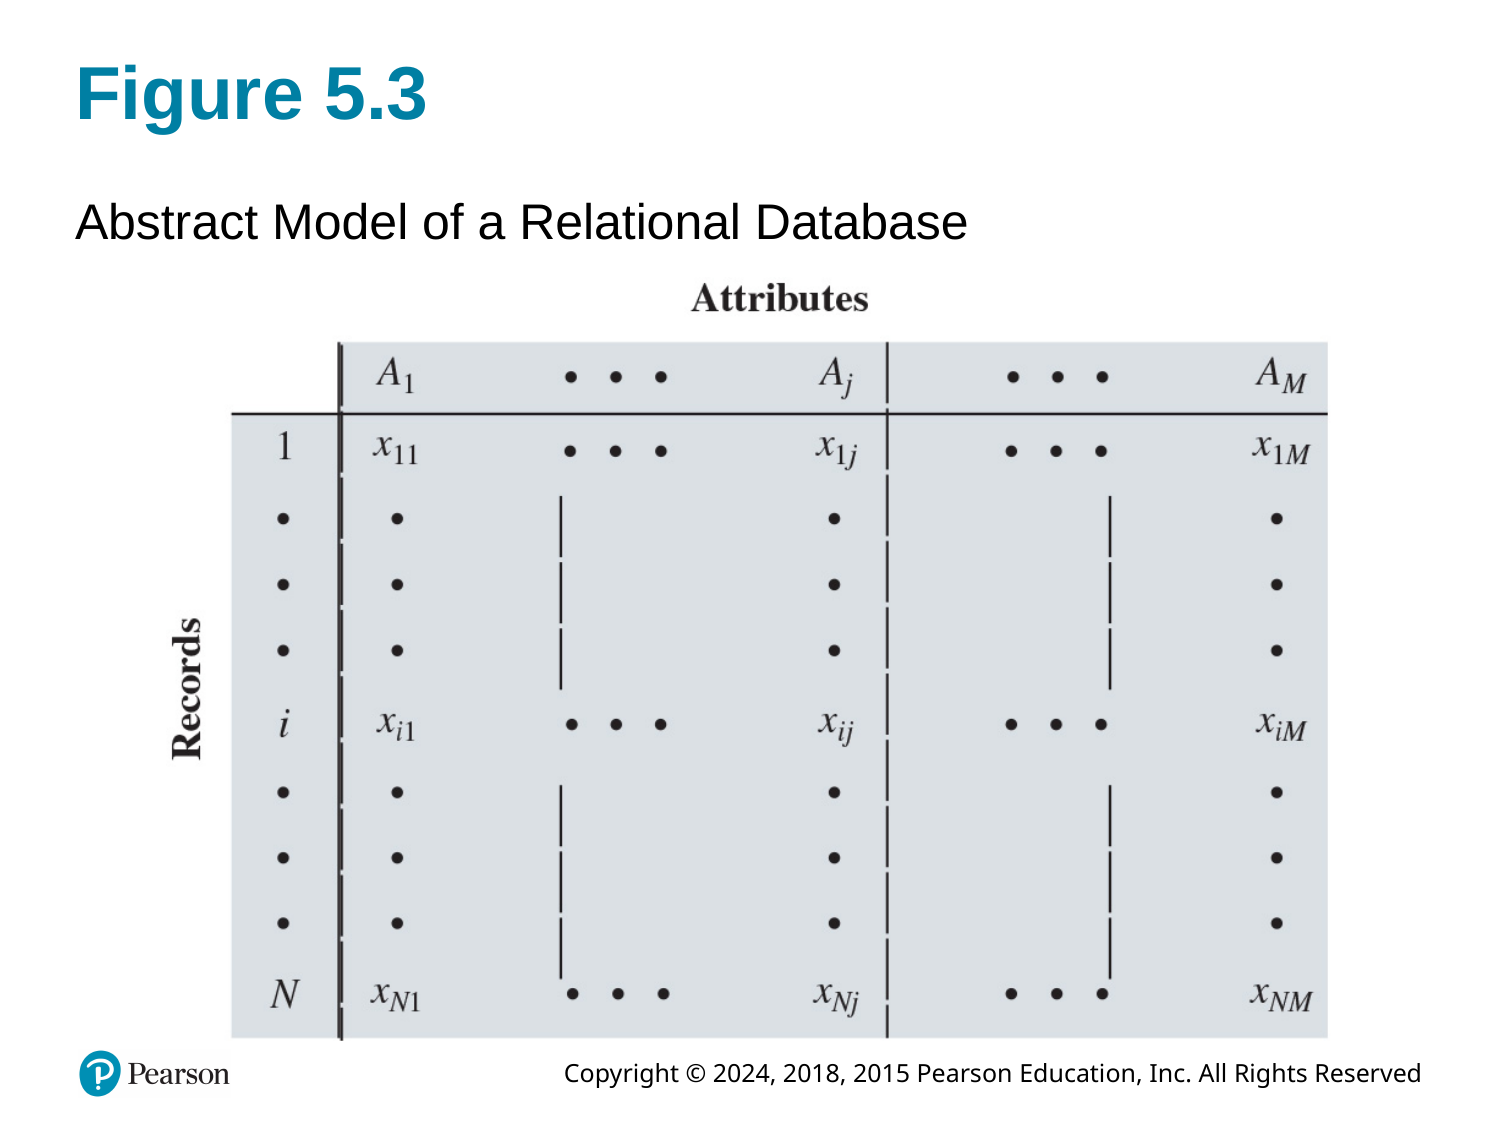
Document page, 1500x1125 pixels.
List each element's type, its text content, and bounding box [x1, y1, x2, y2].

picture [165, 277, 1335, 1048]
list Abstract Model of a Relational Database [75, 0, 1425, 542]
picture [78, 1049, 231, 1098]
